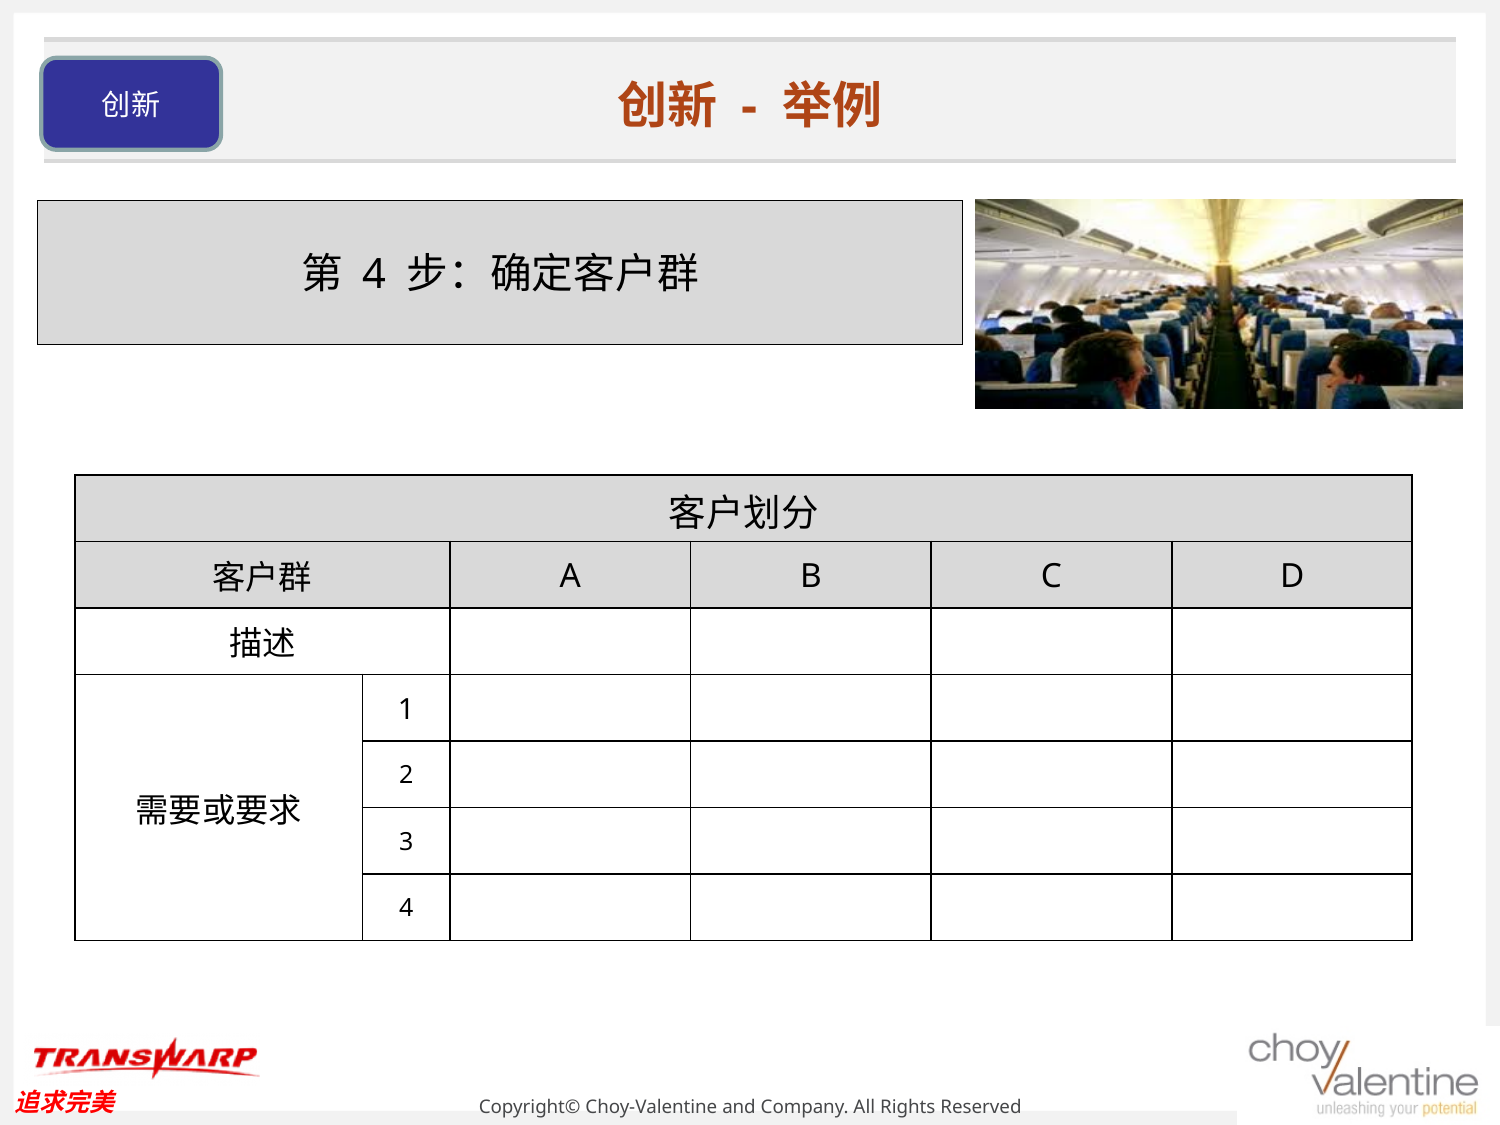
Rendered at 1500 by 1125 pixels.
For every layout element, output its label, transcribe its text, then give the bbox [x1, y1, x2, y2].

table_cell [691, 808, 930, 873]
table_cell 2 [363, 742, 449, 807]
table_cell D [1173, 542, 1411, 607]
title 创新 - 举例 [49, 44, 1451, 163]
table_cell 1 [363, 675, 449, 740]
table_cell [691, 609, 930, 674]
table_cell [932, 675, 1171, 740]
table_cell [932, 875, 1171, 940]
text_box 创新 [39, 55, 224, 152]
table_cell [451, 675, 690, 740]
text_box 第 4 步：确定客户群 [37, 200, 963, 345]
table_cell B [691, 542, 930, 607]
table_cell [451, 742, 690, 807]
table_cell [1173, 742, 1411, 807]
table_cell [1173, 808, 1411, 873]
table_cell [932, 808, 1171, 873]
table_cell [1173, 675, 1411, 740]
table_cell 需要或要求 [76, 675, 362, 940]
table_cell A [451, 542, 690, 607]
table_cell [451, 609, 690, 674]
table_cell [691, 675, 930, 740]
table_cell 客户群 [76, 542, 449, 607]
table_cell 描述 [76, 609, 449, 674]
table_cell [932, 742, 1171, 807]
table_cell [691, 875, 930, 940]
picture [0, 0, 1500, 1125]
table_cell [691, 742, 930, 807]
table_header 客户划分 [76, 476, 1411, 541]
table_cell C [932, 542, 1171, 607]
table_cell [932, 609, 1171, 674]
table_cell [1173, 609, 1411, 674]
table_cell [451, 875, 690, 940]
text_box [0, 1033, 331, 1125]
table_cell [1173, 875, 1411, 940]
table_cell 3 [363, 808, 449, 873]
table_cell 4 [363, 875, 449, 940]
table_cell [451, 808, 690, 873]
